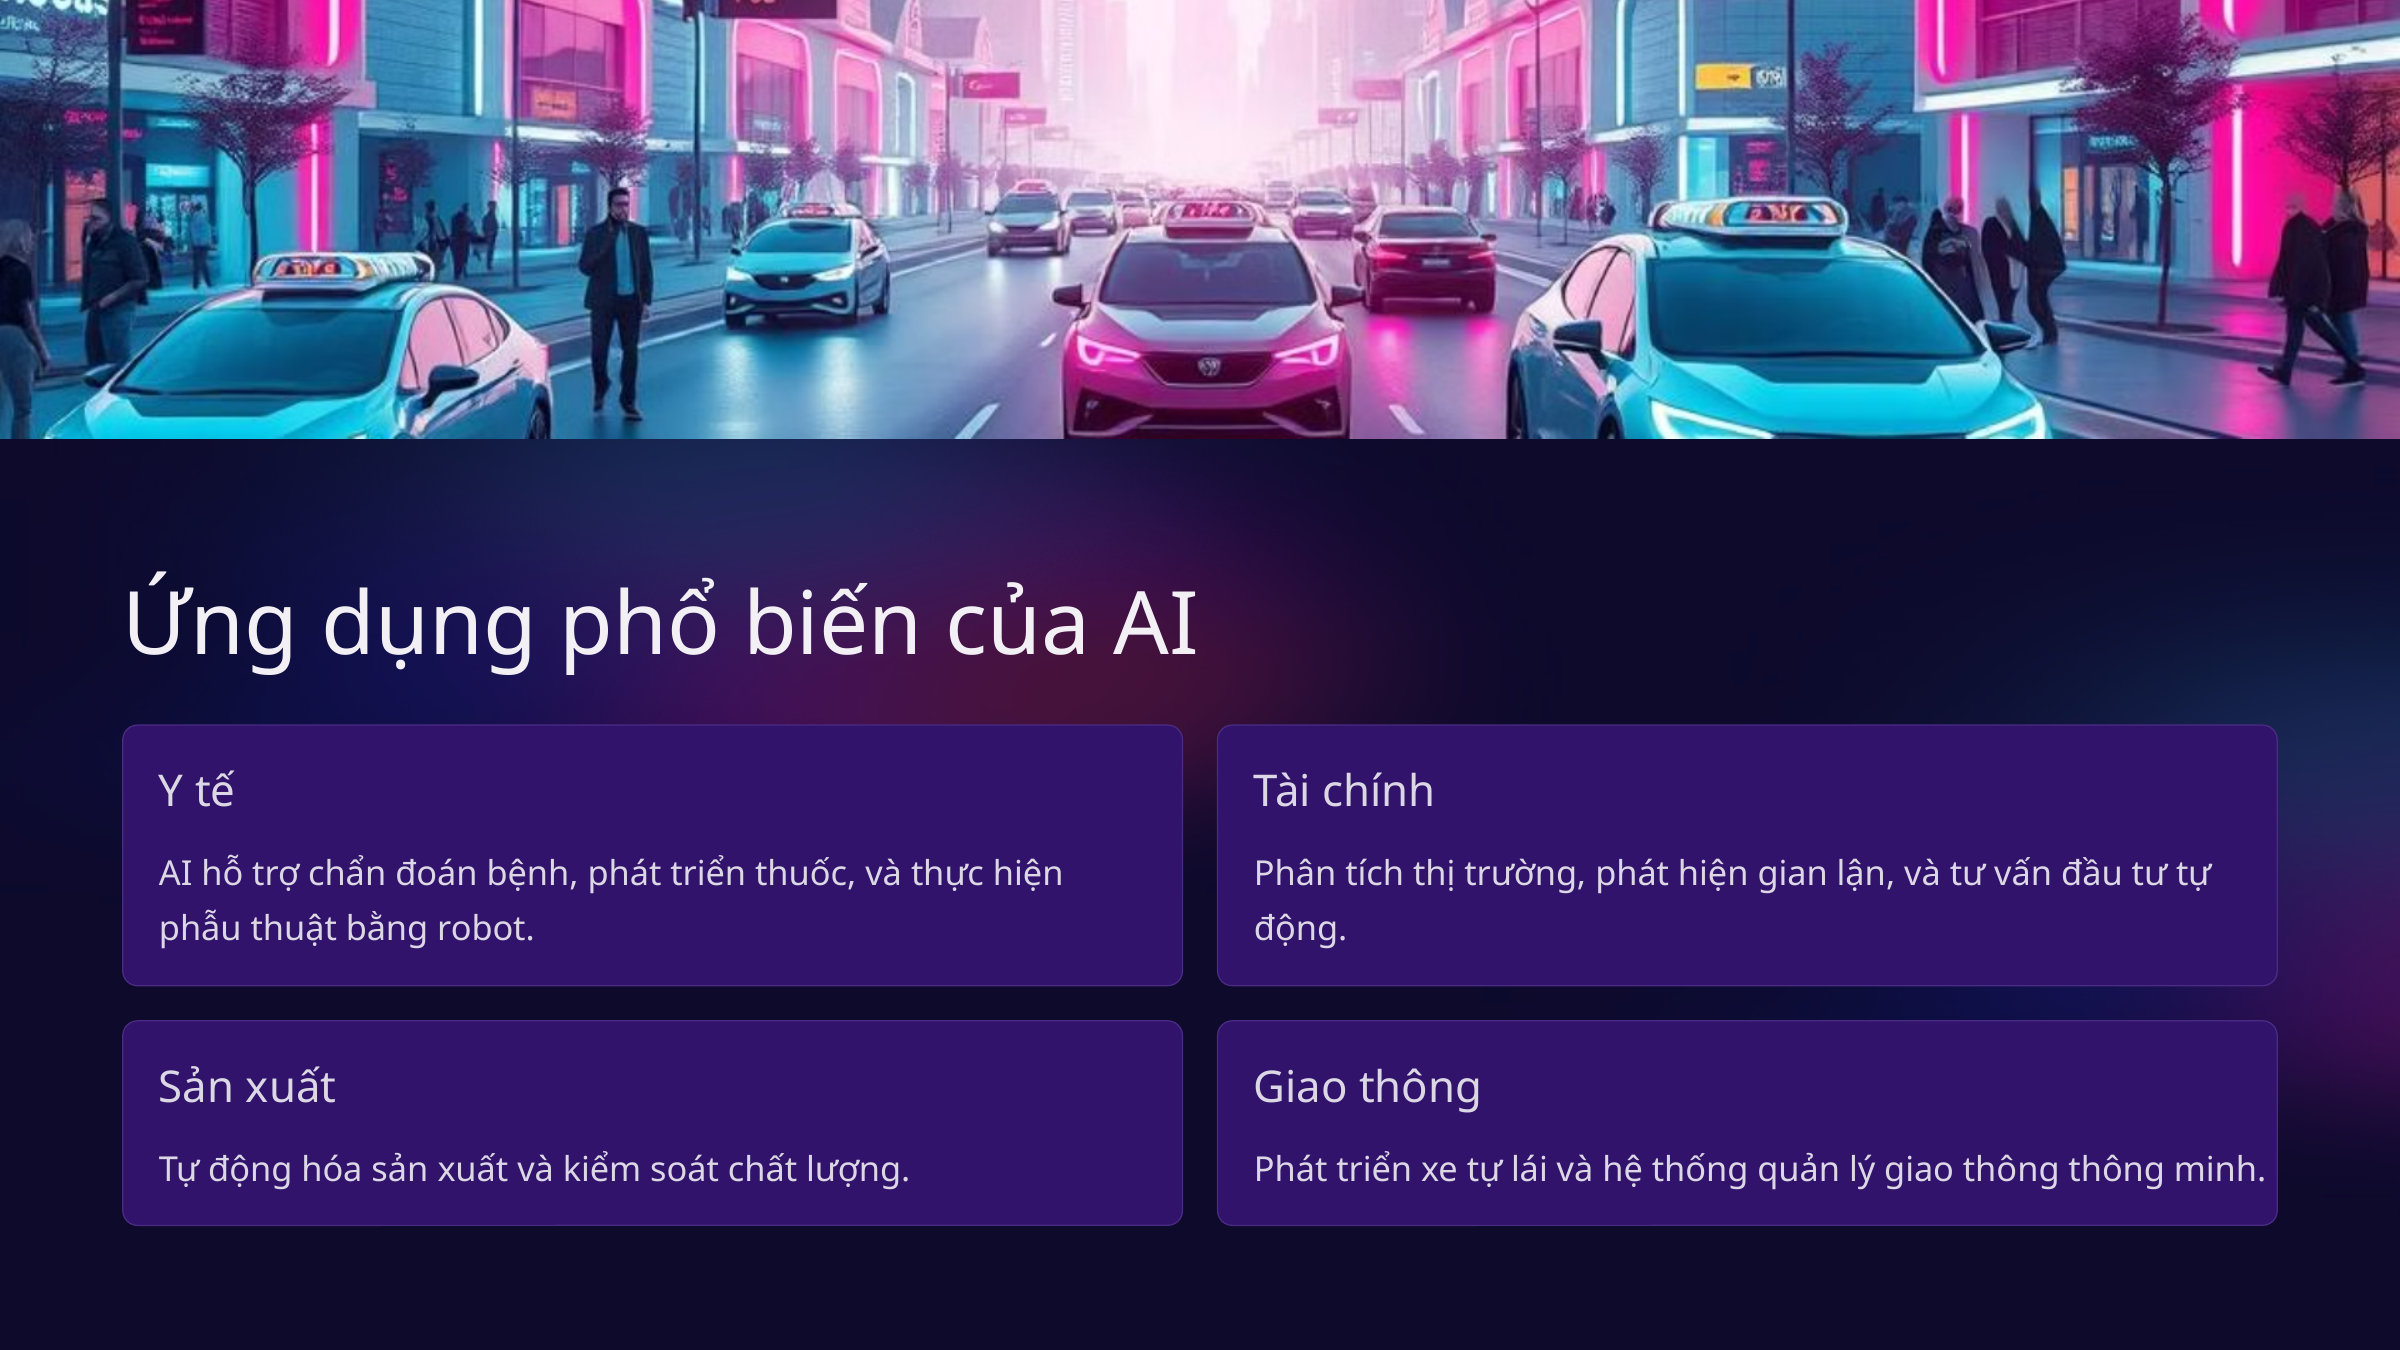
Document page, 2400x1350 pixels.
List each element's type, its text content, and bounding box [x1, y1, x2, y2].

text_box [1217, 725, 2278, 986]
text_box Tài chính [1253, 761, 1693, 817]
text_box Sản xuất [158, 1057, 598, 1112]
text_box Ứng dụng phổ biến của AI [122, 562, 1283, 673]
text_box Phát triển xe tự lái và hệ thống quản lý giao thông thông minh. [1253, 1132, 2241, 1190]
text_box [122, 1020, 1183, 1226]
text_box Tự động hóa sản xuất và kiểm soát chất lượng. [159, 1132, 1147, 1190]
text_box Giao thông [1253, 1057, 1693, 1112]
text_box Y tế [158, 761, 598, 817]
text_box Phân tích thị trường, phát hiện gian lận, và tư vấn đầu tư tự động. [1253, 837, 2241, 950]
text_box AI hỗ trợ chẩn đoán bệnh, phát triển thuốc, và thực hiện phẫu thuật bằng robot. [159, 837, 1147, 950]
text_box [122, 725, 1183, 986]
text_box [1217, 1020, 2278, 1226]
picture [0, 0, 2400, 439]
